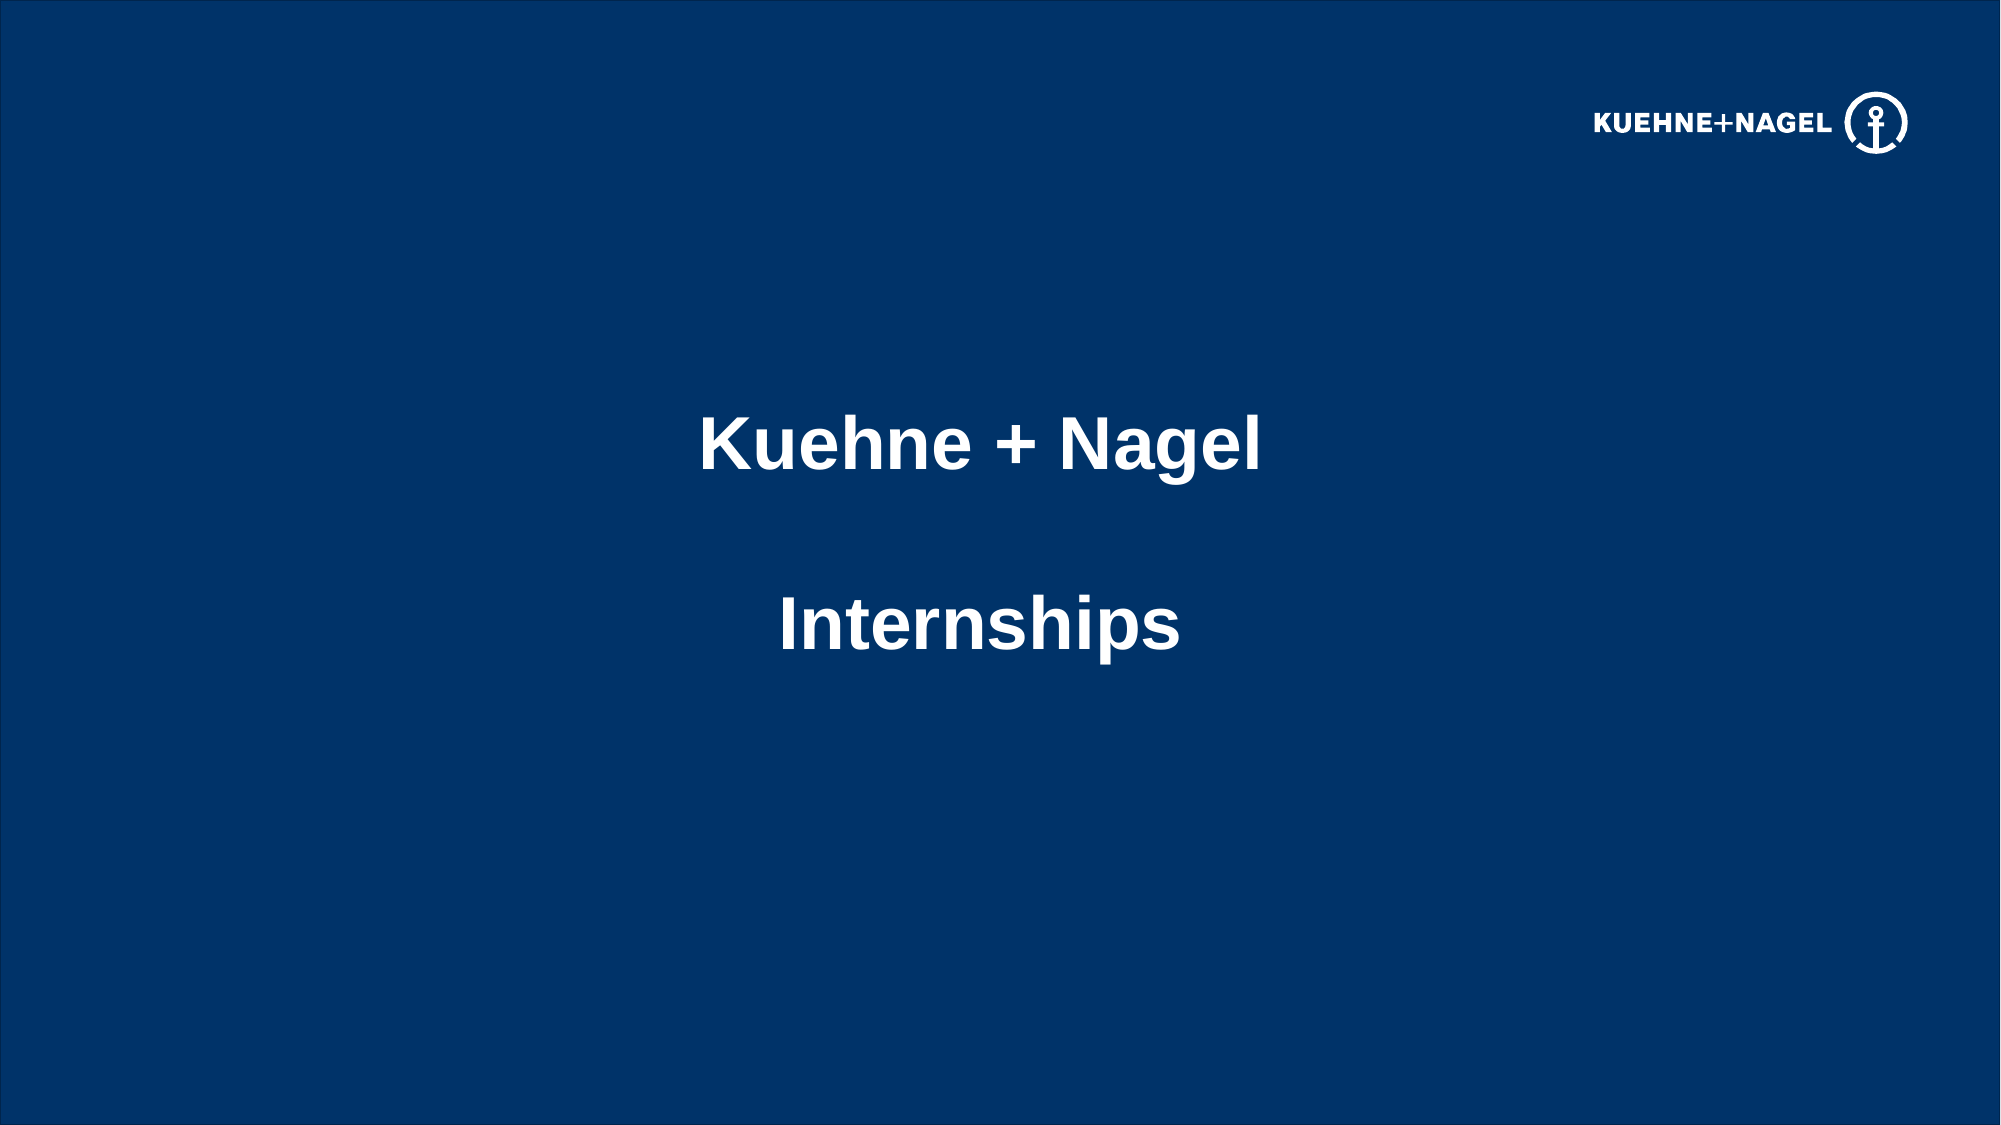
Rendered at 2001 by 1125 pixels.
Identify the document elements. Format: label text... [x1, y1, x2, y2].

list Kuehne + Nagel Internships [100, 386, 1877, 767]
